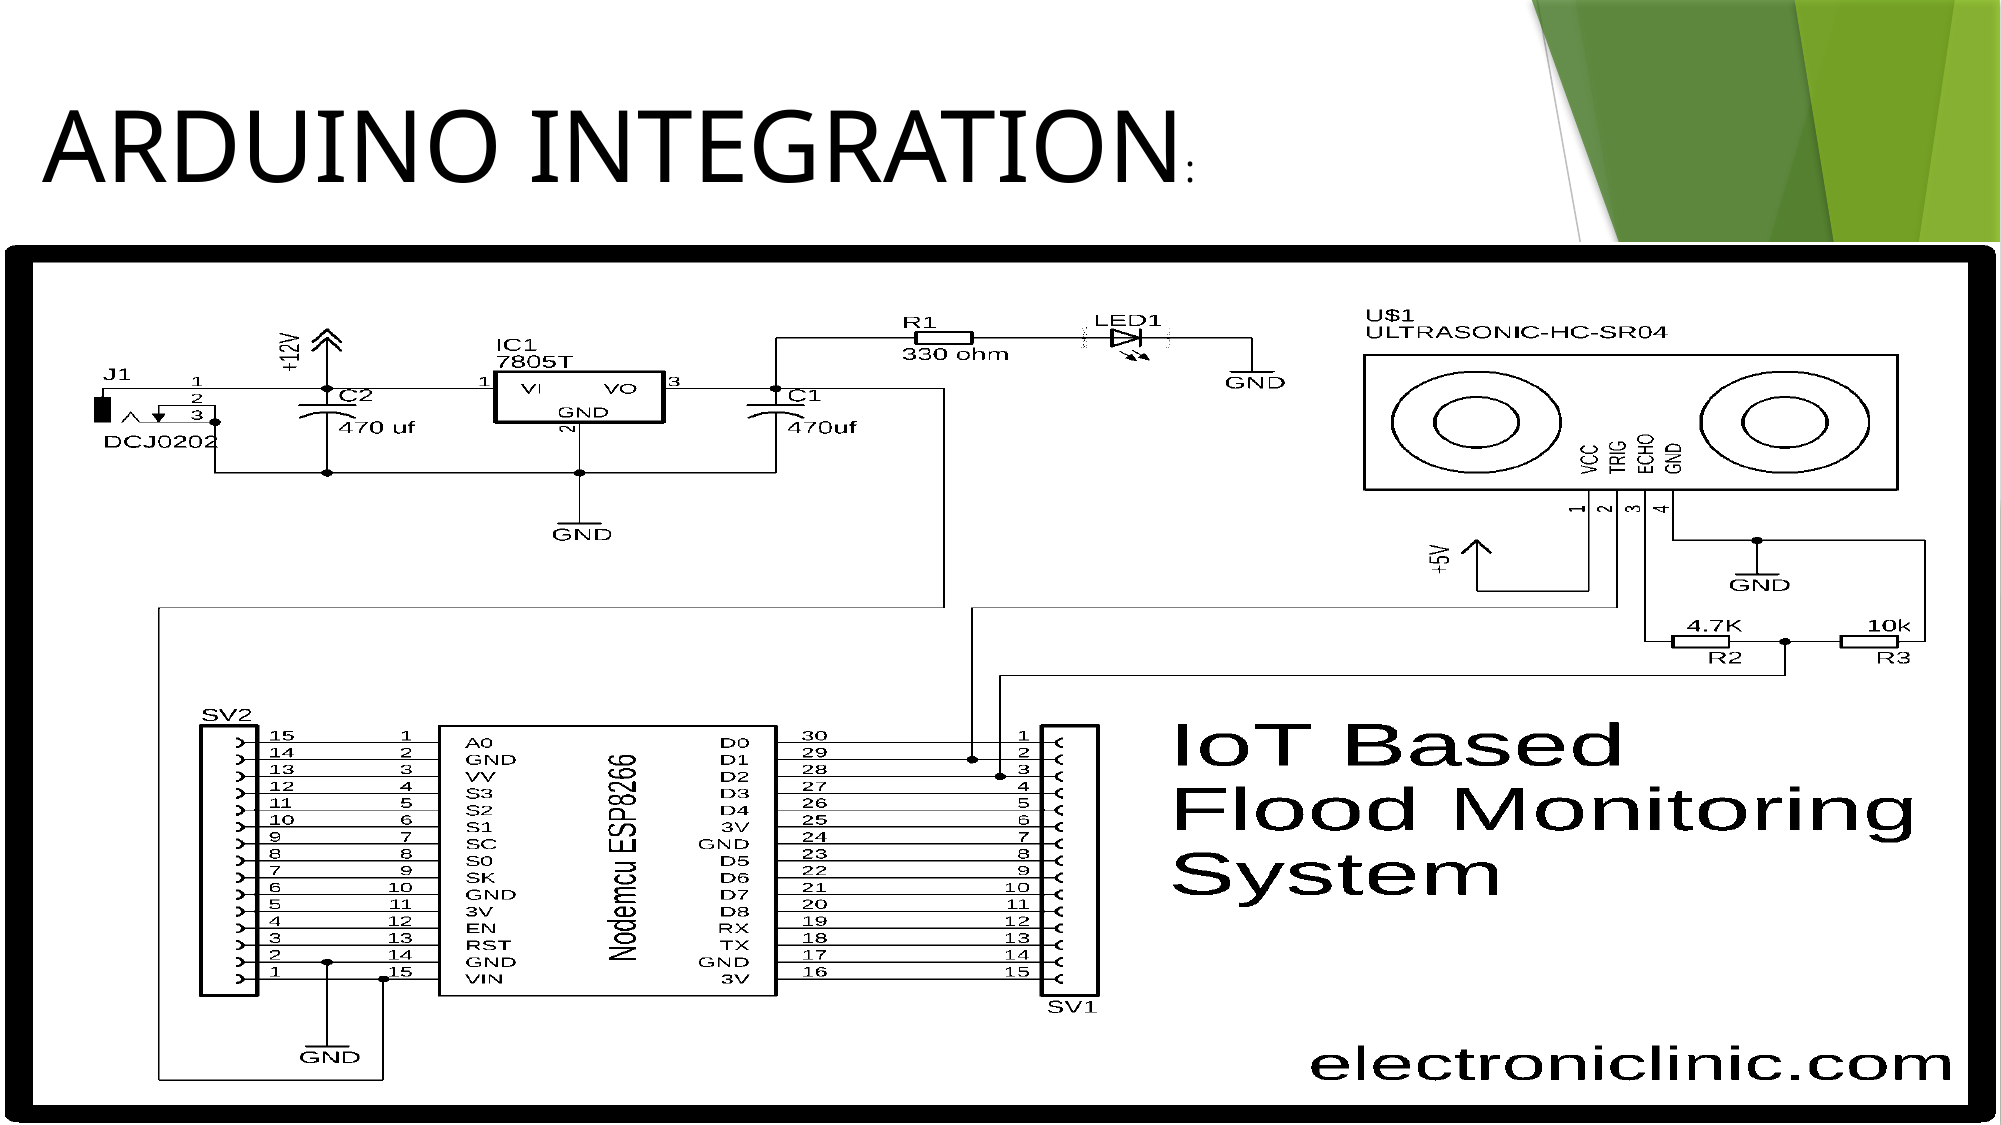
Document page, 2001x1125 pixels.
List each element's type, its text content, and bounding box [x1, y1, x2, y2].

text_box ARDUINO INTEGRATION: [27, 75, 1454, 210]
picture [0, 242, 2000, 1125]
